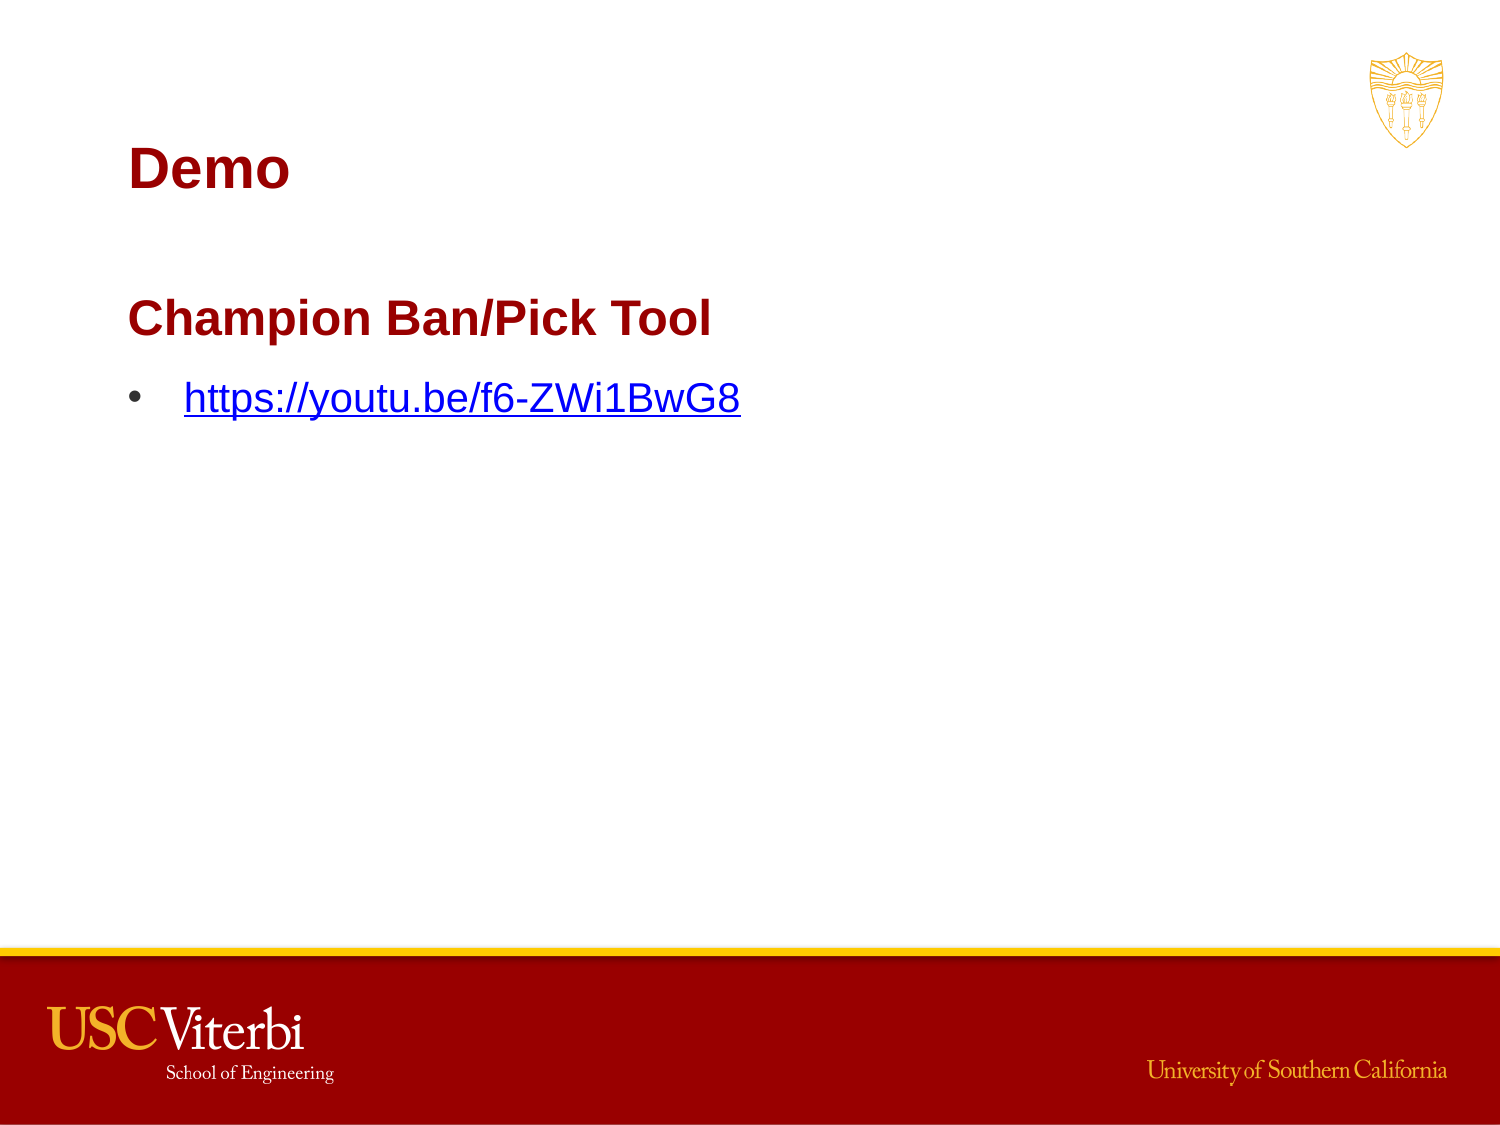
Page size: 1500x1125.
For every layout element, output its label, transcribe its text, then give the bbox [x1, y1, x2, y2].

picture [1345, 39, 1468, 162]
picture [47, 1006, 334, 1084]
text_box Champion Ban/Pick Tool https://youtu.be/f6-ZWi1BwG8 [112, 248, 1327, 428]
picture [1147, 1059, 1447, 1086]
text_box Demo [114, 123, 306, 208]
